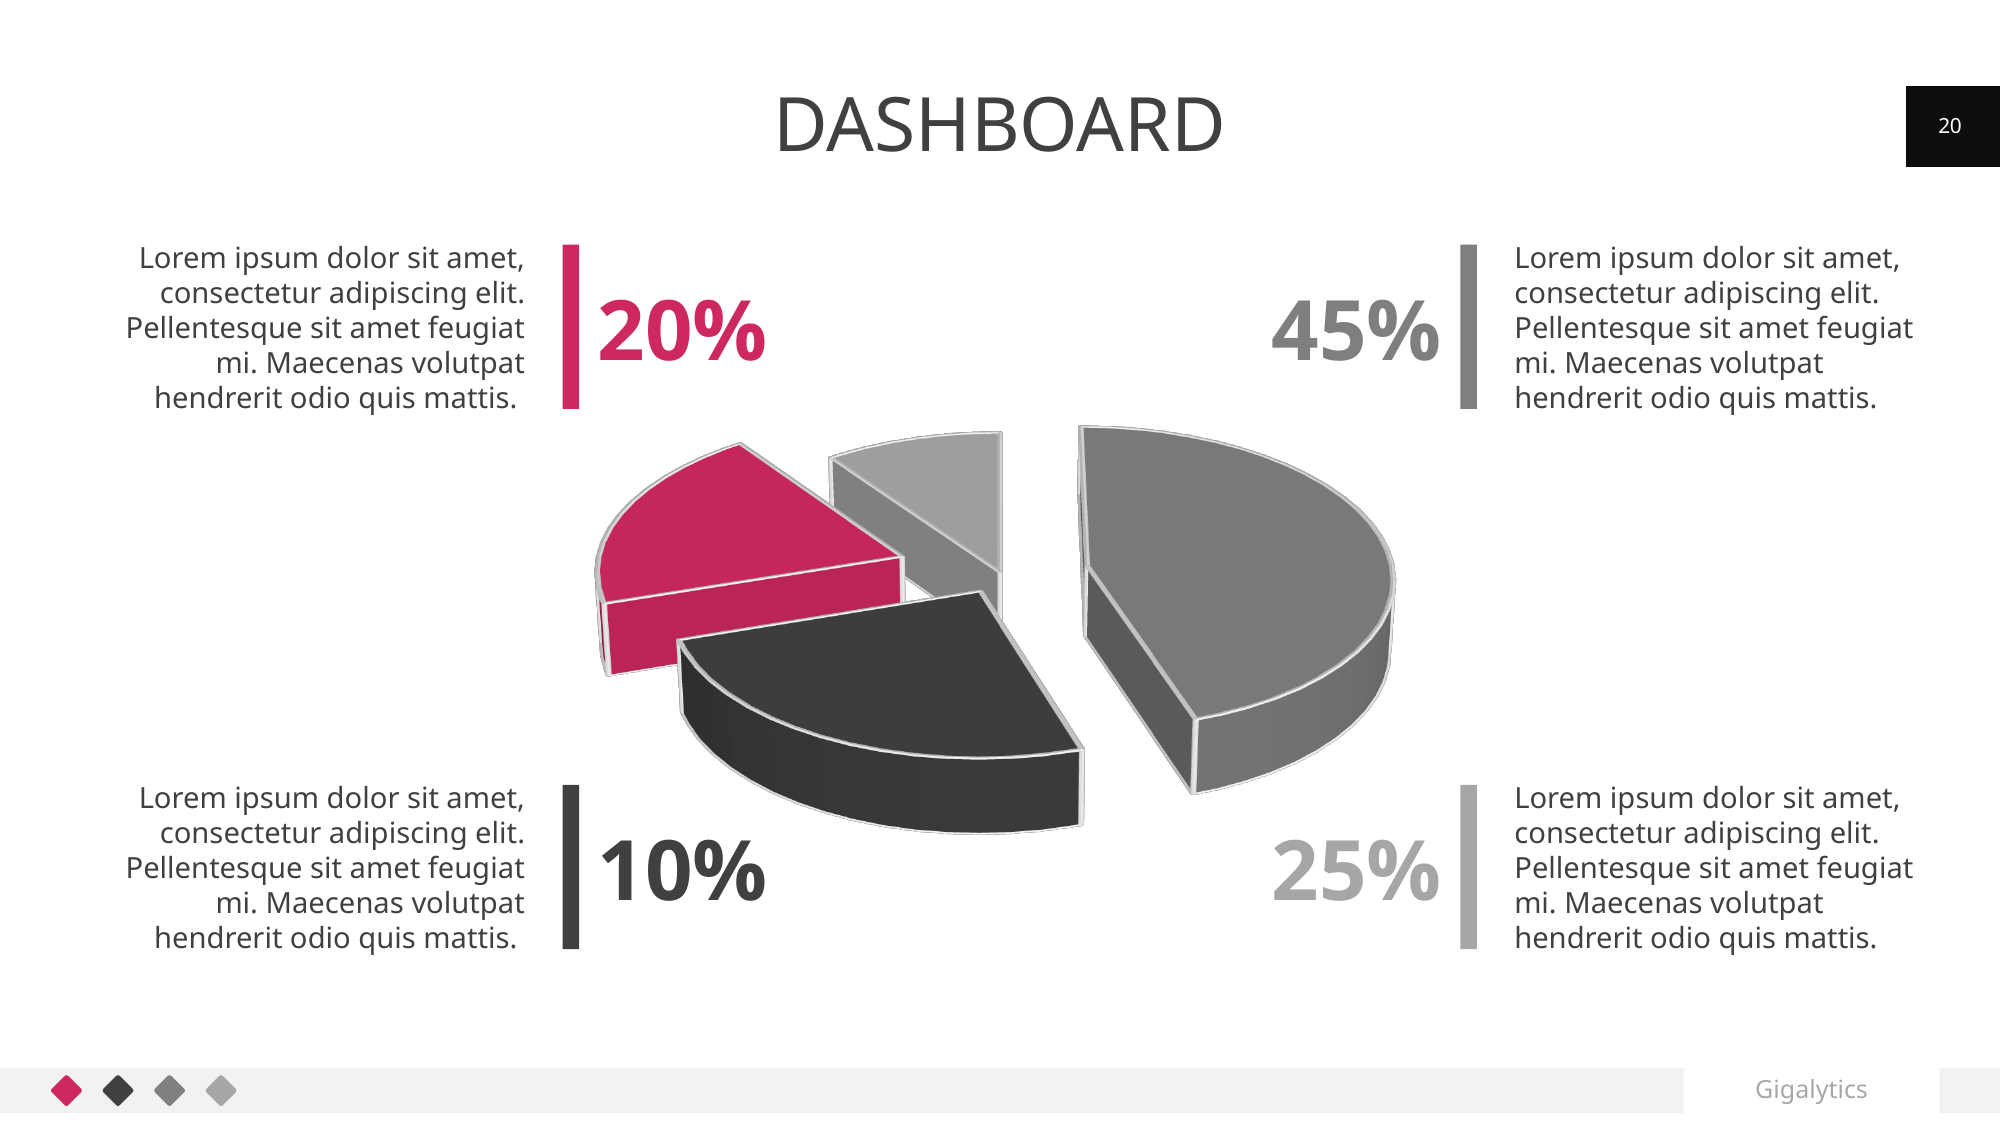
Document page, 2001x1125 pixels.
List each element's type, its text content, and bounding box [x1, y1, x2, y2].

text_box Lorem ipsum dolor sit amet, consectetur adipiscing elit. Pellentesque sit amet feugiat mi. Maecenas volutpat hendrerit odio quis mattis. [1514, 239, 1957, 415]
text_box Lorem ipsum dolor sit amet, consectetur adipiscing elit. Pellentesque sit amet feugiat mi. Maecenas volutpat hendrerit odio quis mattis. [83, 779, 526, 955]
text_box 45% [1129, 276, 1442, 313]
text_box 20% [597, 276, 910, 313]
text_box Lorem ipsum dolor sit amet, consectetur adipiscing elit. Pellentesque sit amet feugiat mi. Maecenas volutpat hendrerit odio quis mattis. [83, 239, 526, 415]
title dashboard [137, 86, 1863, 169]
chart [522, 313, 1478, 950]
footer Gigalytics [1683, 1067, 1940, 1114]
text_box Lorem ipsum dolor sit amet, consectetur adipiscing elit. Pellentesque sit amet feugiat mi. Maecenas volutpat hendrerit odio quis mattis. [1514, 779, 1957, 955]
text_box [562, 244, 580, 313]
text_box [1459, 244, 1478, 313]
slide_number 20 [1915, 96, 1985, 157]
